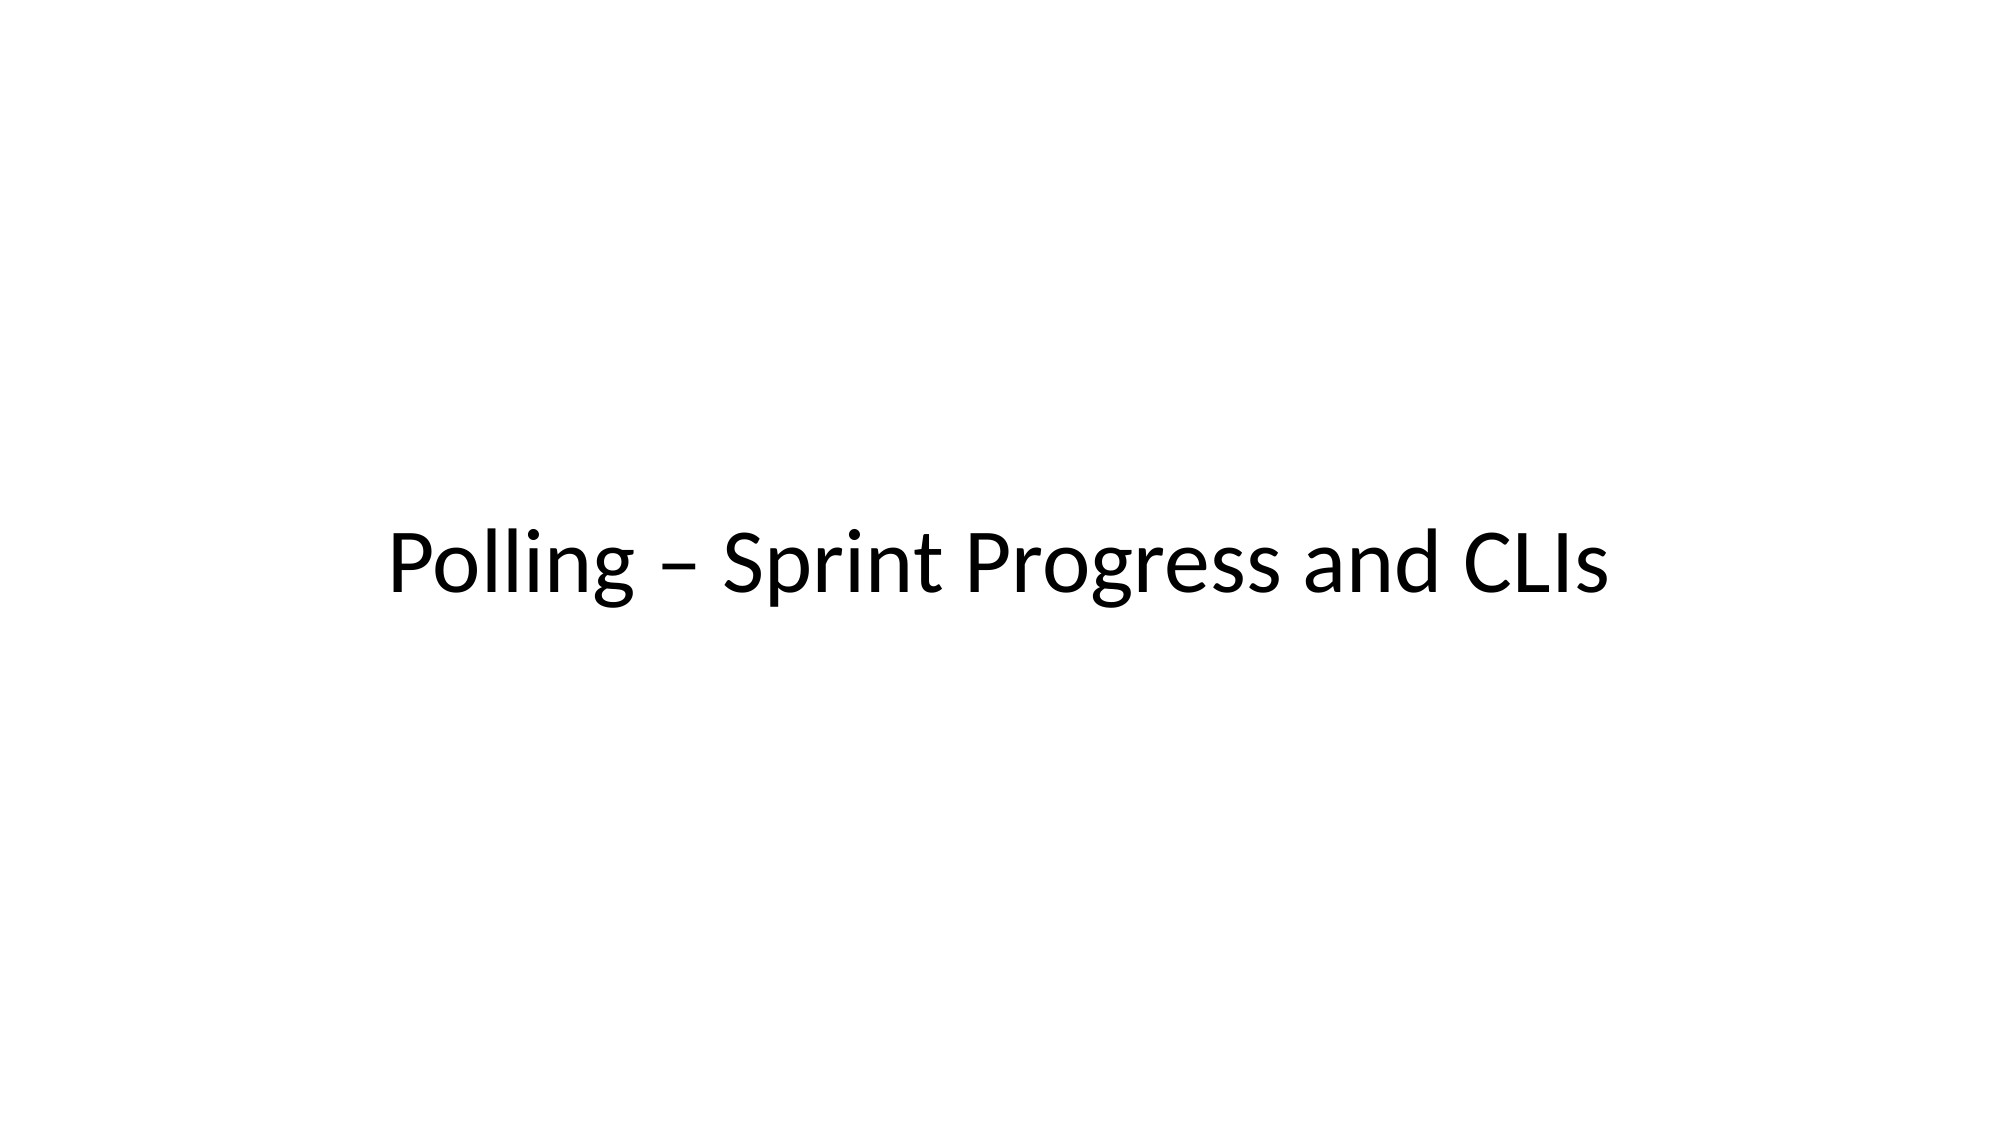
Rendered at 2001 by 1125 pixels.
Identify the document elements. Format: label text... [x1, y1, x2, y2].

list Polling – Sprint Progress and CLIs [137, 503, 1863, 622]
